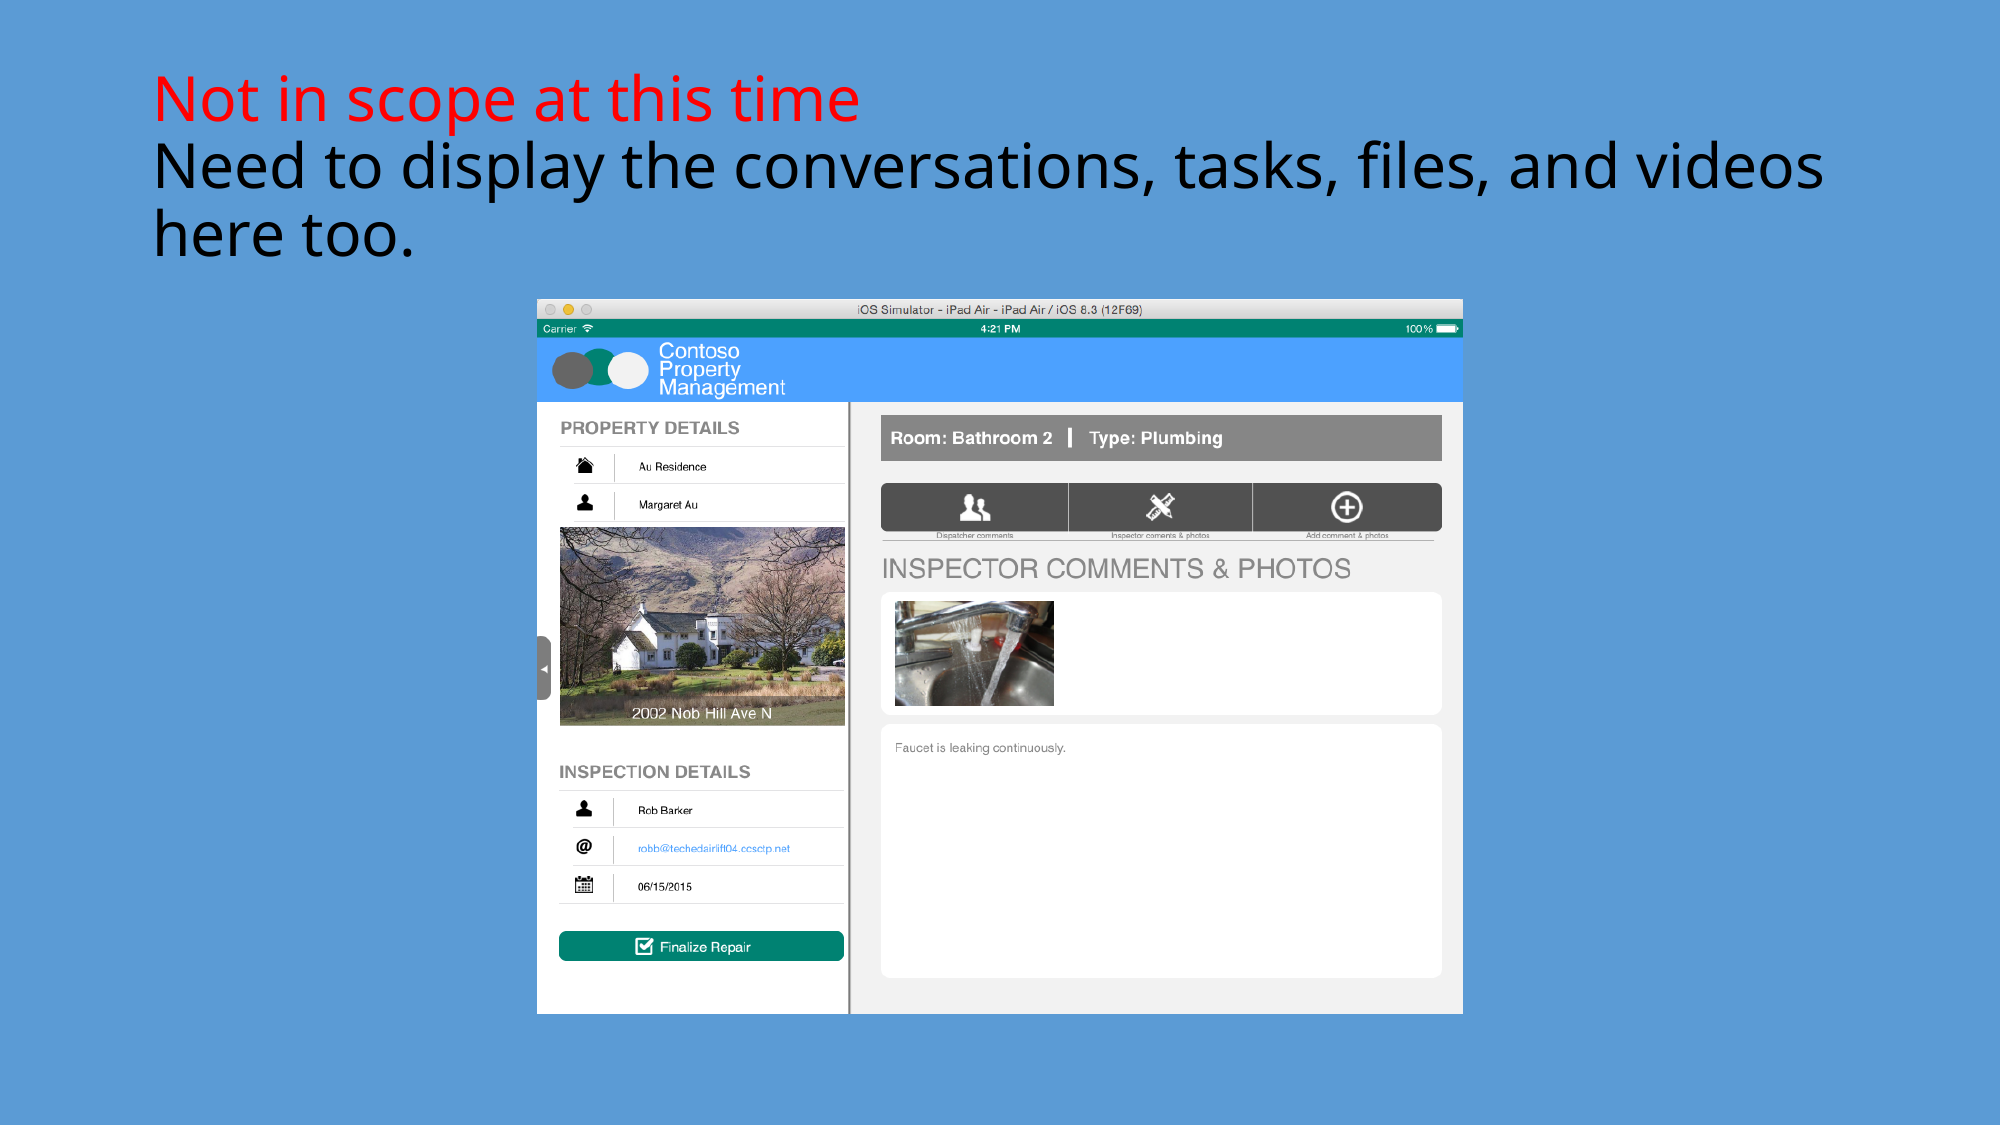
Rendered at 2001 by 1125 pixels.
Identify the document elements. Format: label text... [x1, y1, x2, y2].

title Not in scope at this time Need to display the conversations, tasks, files, and videos here too. [137, 59, 1863, 278]
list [537, 299, 1463, 1014]
